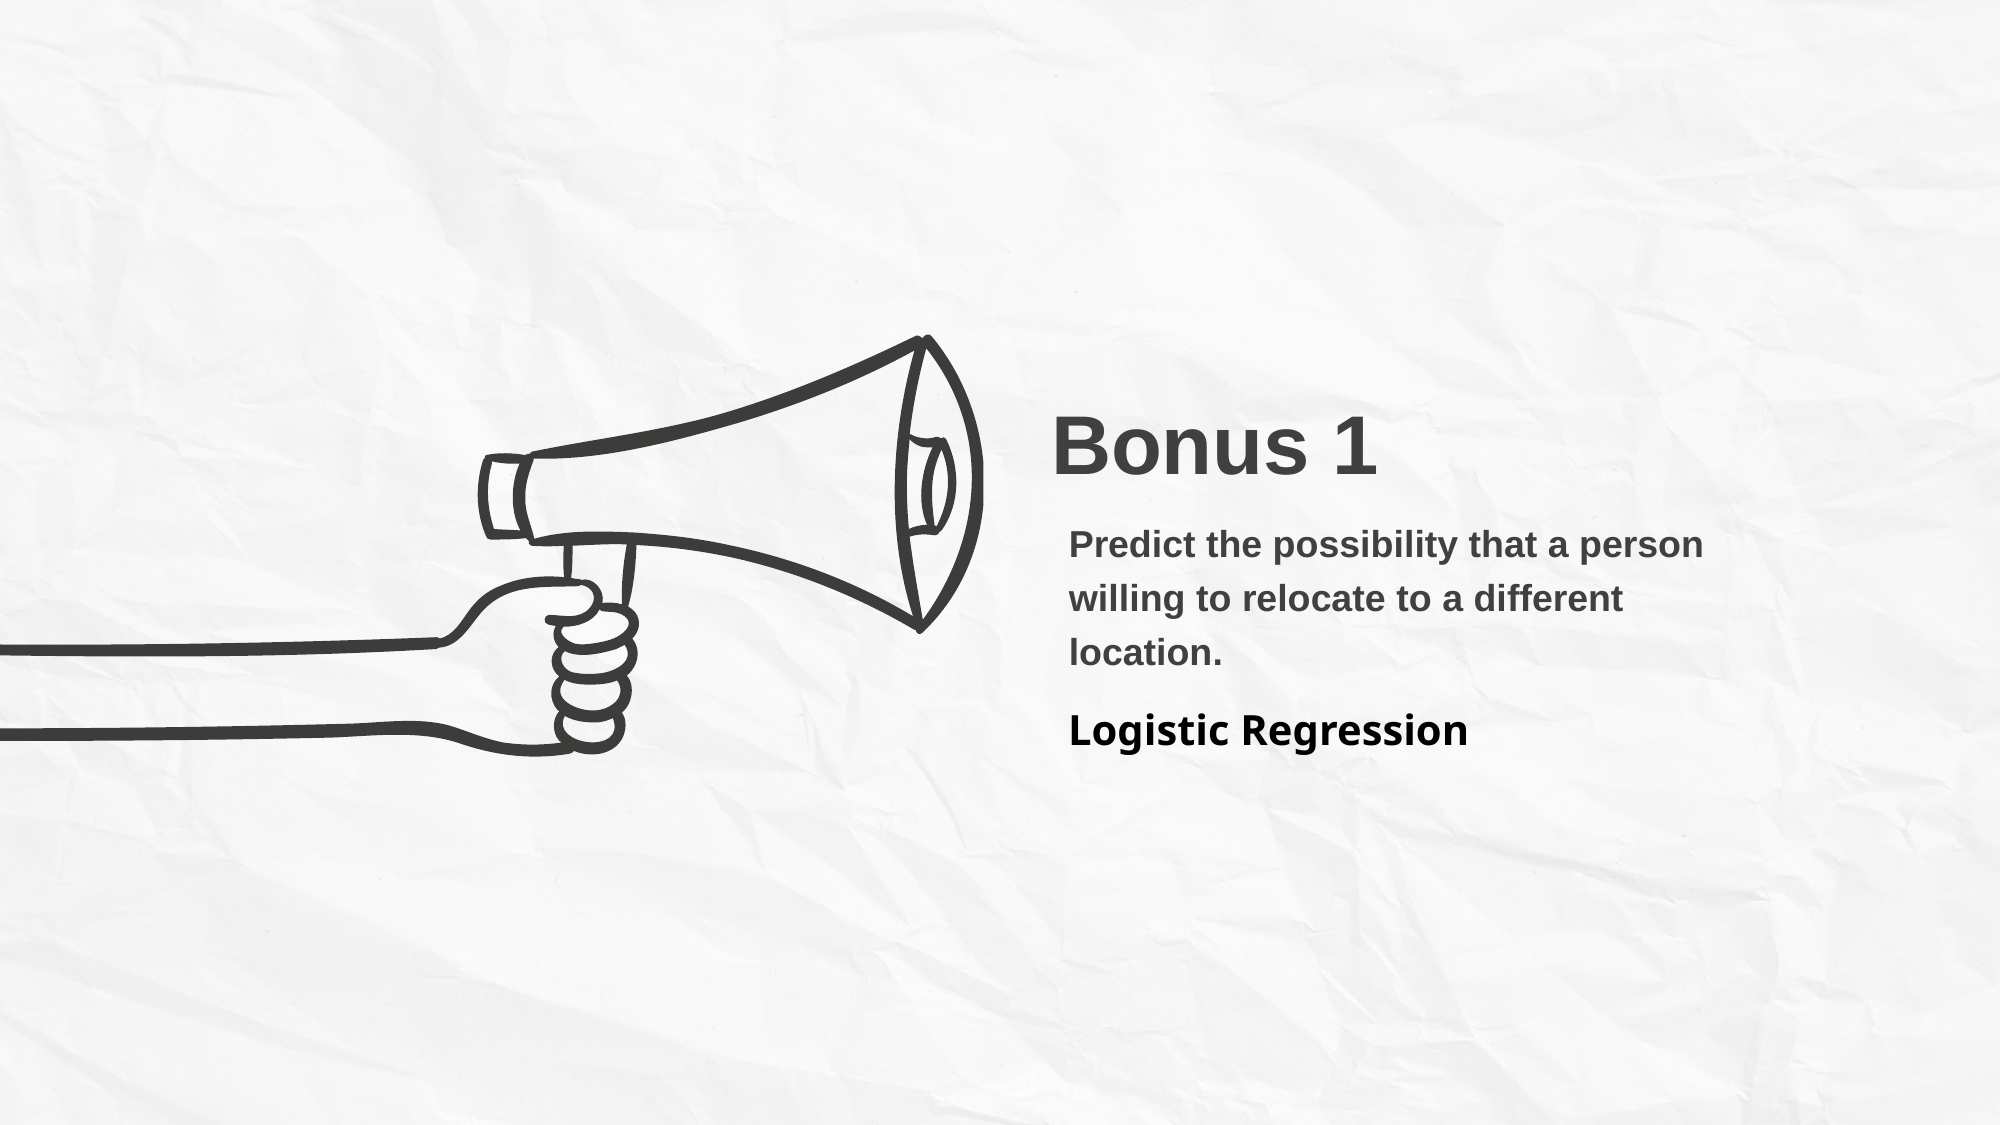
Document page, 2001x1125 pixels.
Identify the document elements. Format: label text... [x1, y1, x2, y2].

text_box Predict the possibility that a person willing to relocate to a different location. [1054, 503, 1762, 681]
text_box Bonus 1 [1036, 363, 1746, 499]
text_box Logistic Regression [999, 686, 1538, 762]
picture [0, 334, 984, 758]
